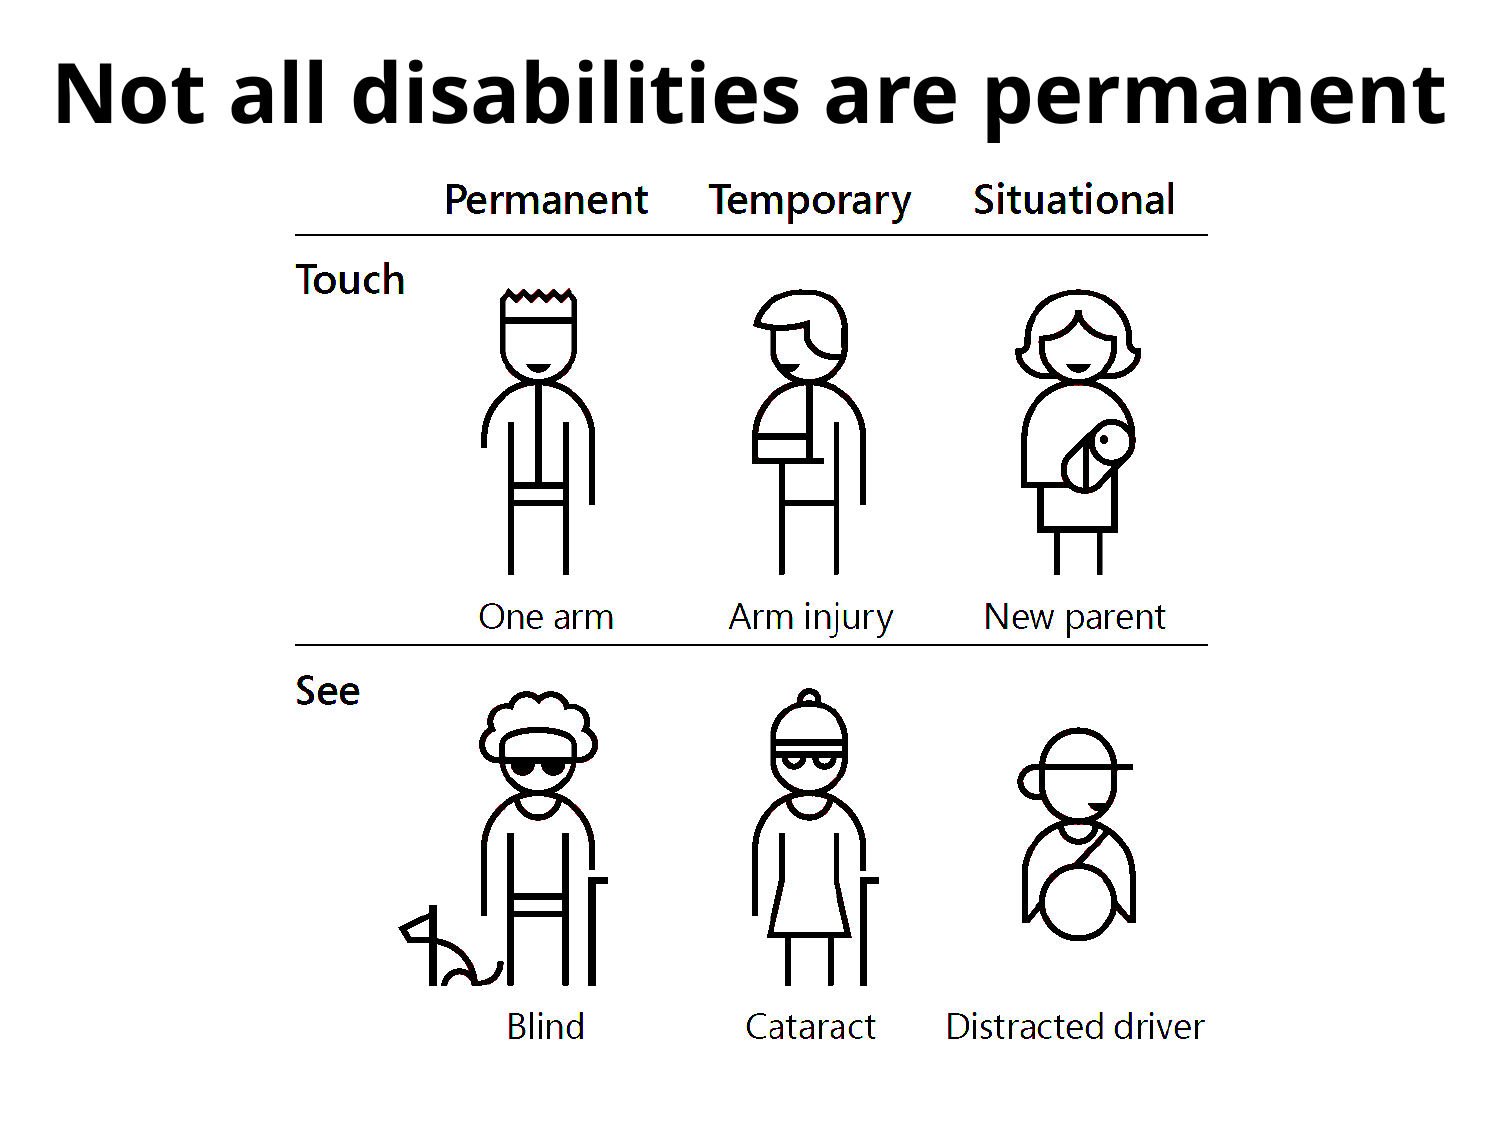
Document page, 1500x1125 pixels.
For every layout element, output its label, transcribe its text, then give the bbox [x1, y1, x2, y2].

text_box Not all disabilities are permanent [0, 24, 1500, 155]
picture [239, 157, 1235, 1054]
